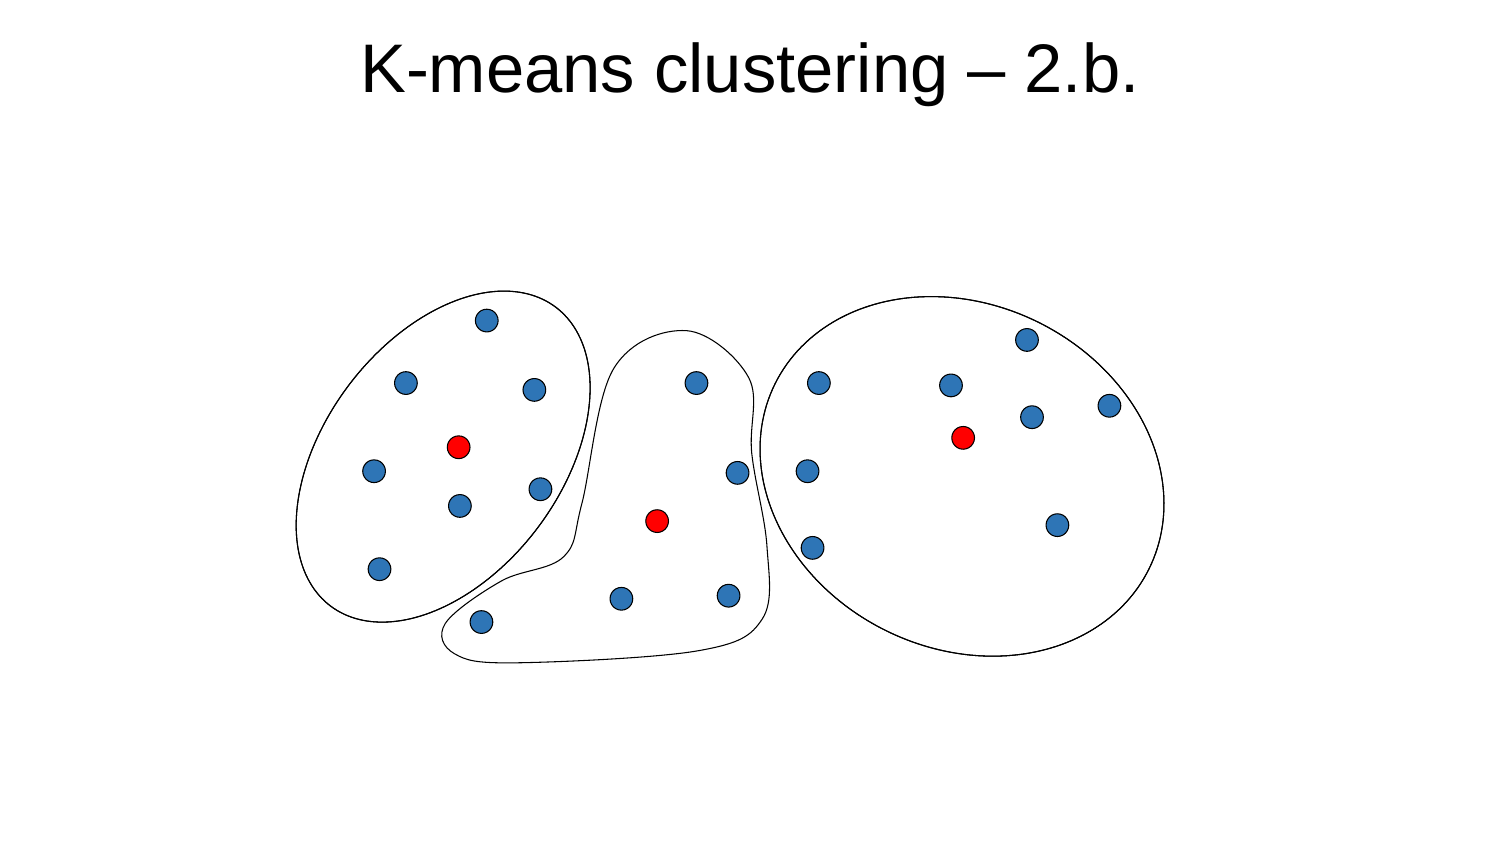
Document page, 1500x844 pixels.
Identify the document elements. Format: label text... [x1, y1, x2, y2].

text_box [474, 308, 499, 333]
text_box [1097, 393, 1122, 418]
text_box [1045, 513, 1070, 538]
text_box [367, 557, 392, 582]
title K-means clustering – 2.b. [243, 0, 1257, 141]
text_box [951, 425, 976, 450]
text_box [394, 371, 418, 395]
text_box [447, 494, 472, 518]
text_box [1020, 405, 1044, 430]
text_box [800, 535, 825, 560]
text_box [446, 435, 471, 460]
text_box [795, 459, 820, 484]
text_box [1015, 328, 1039, 352]
text_box [441, 329, 771, 664]
text_box [528, 477, 553, 502]
text_box [806, 371, 831, 395]
text_box [939, 373, 963, 398]
text_box [522, 378, 547, 402]
text_box [362, 459, 386, 484]
